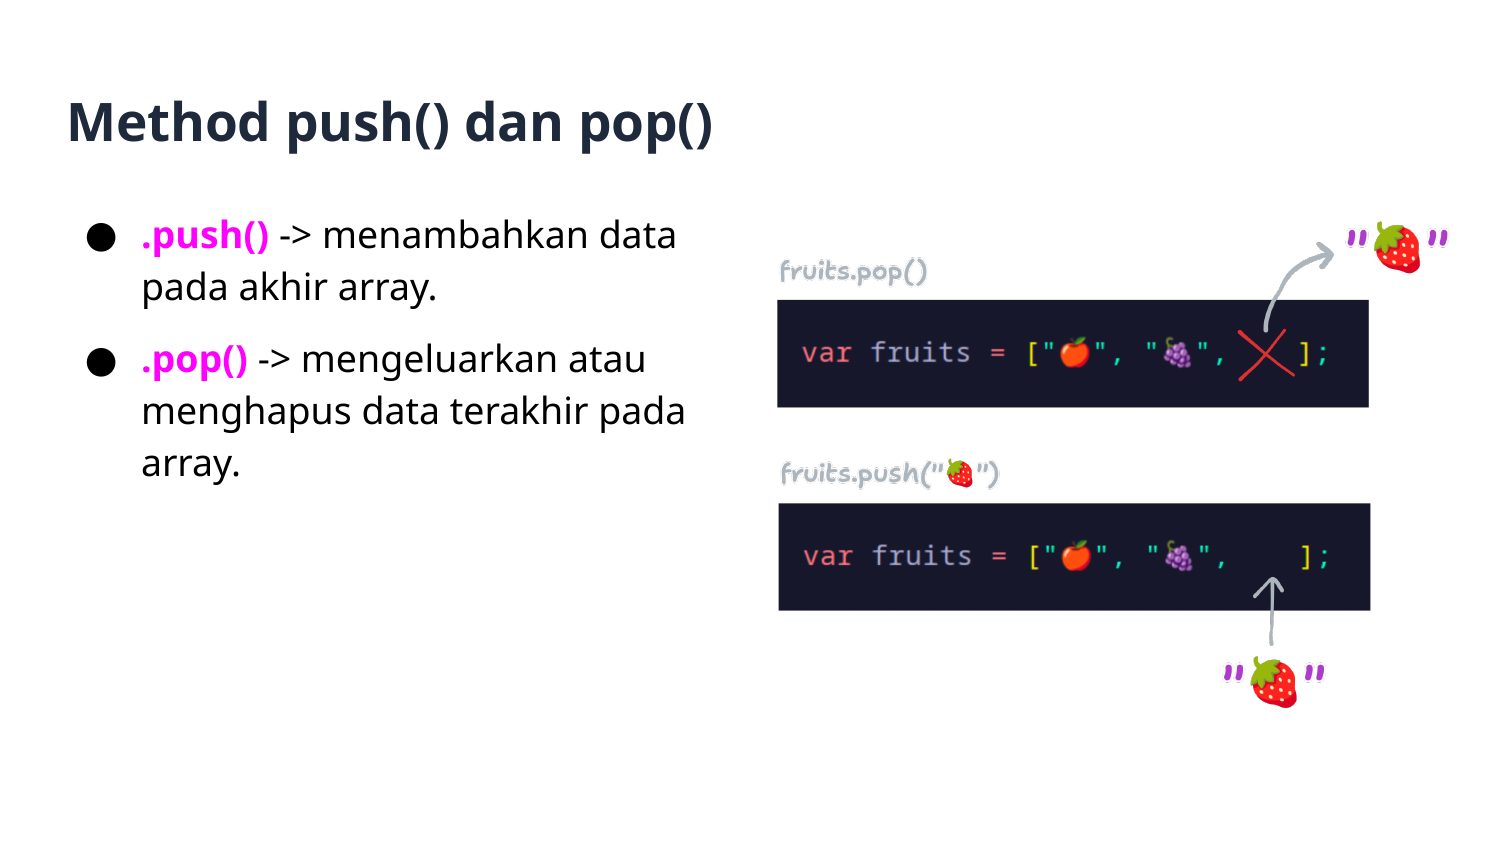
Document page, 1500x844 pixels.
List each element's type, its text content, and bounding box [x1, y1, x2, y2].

title Method push() dan pop() [51, 72, 1449, 167]
list .push() -> menambahkan data pada akhir array. .pop() -> mengeluarkan atau menghapus data terakhir pada array. [51, 189, 727, 740]
picture [751, 191, 1476, 737]
